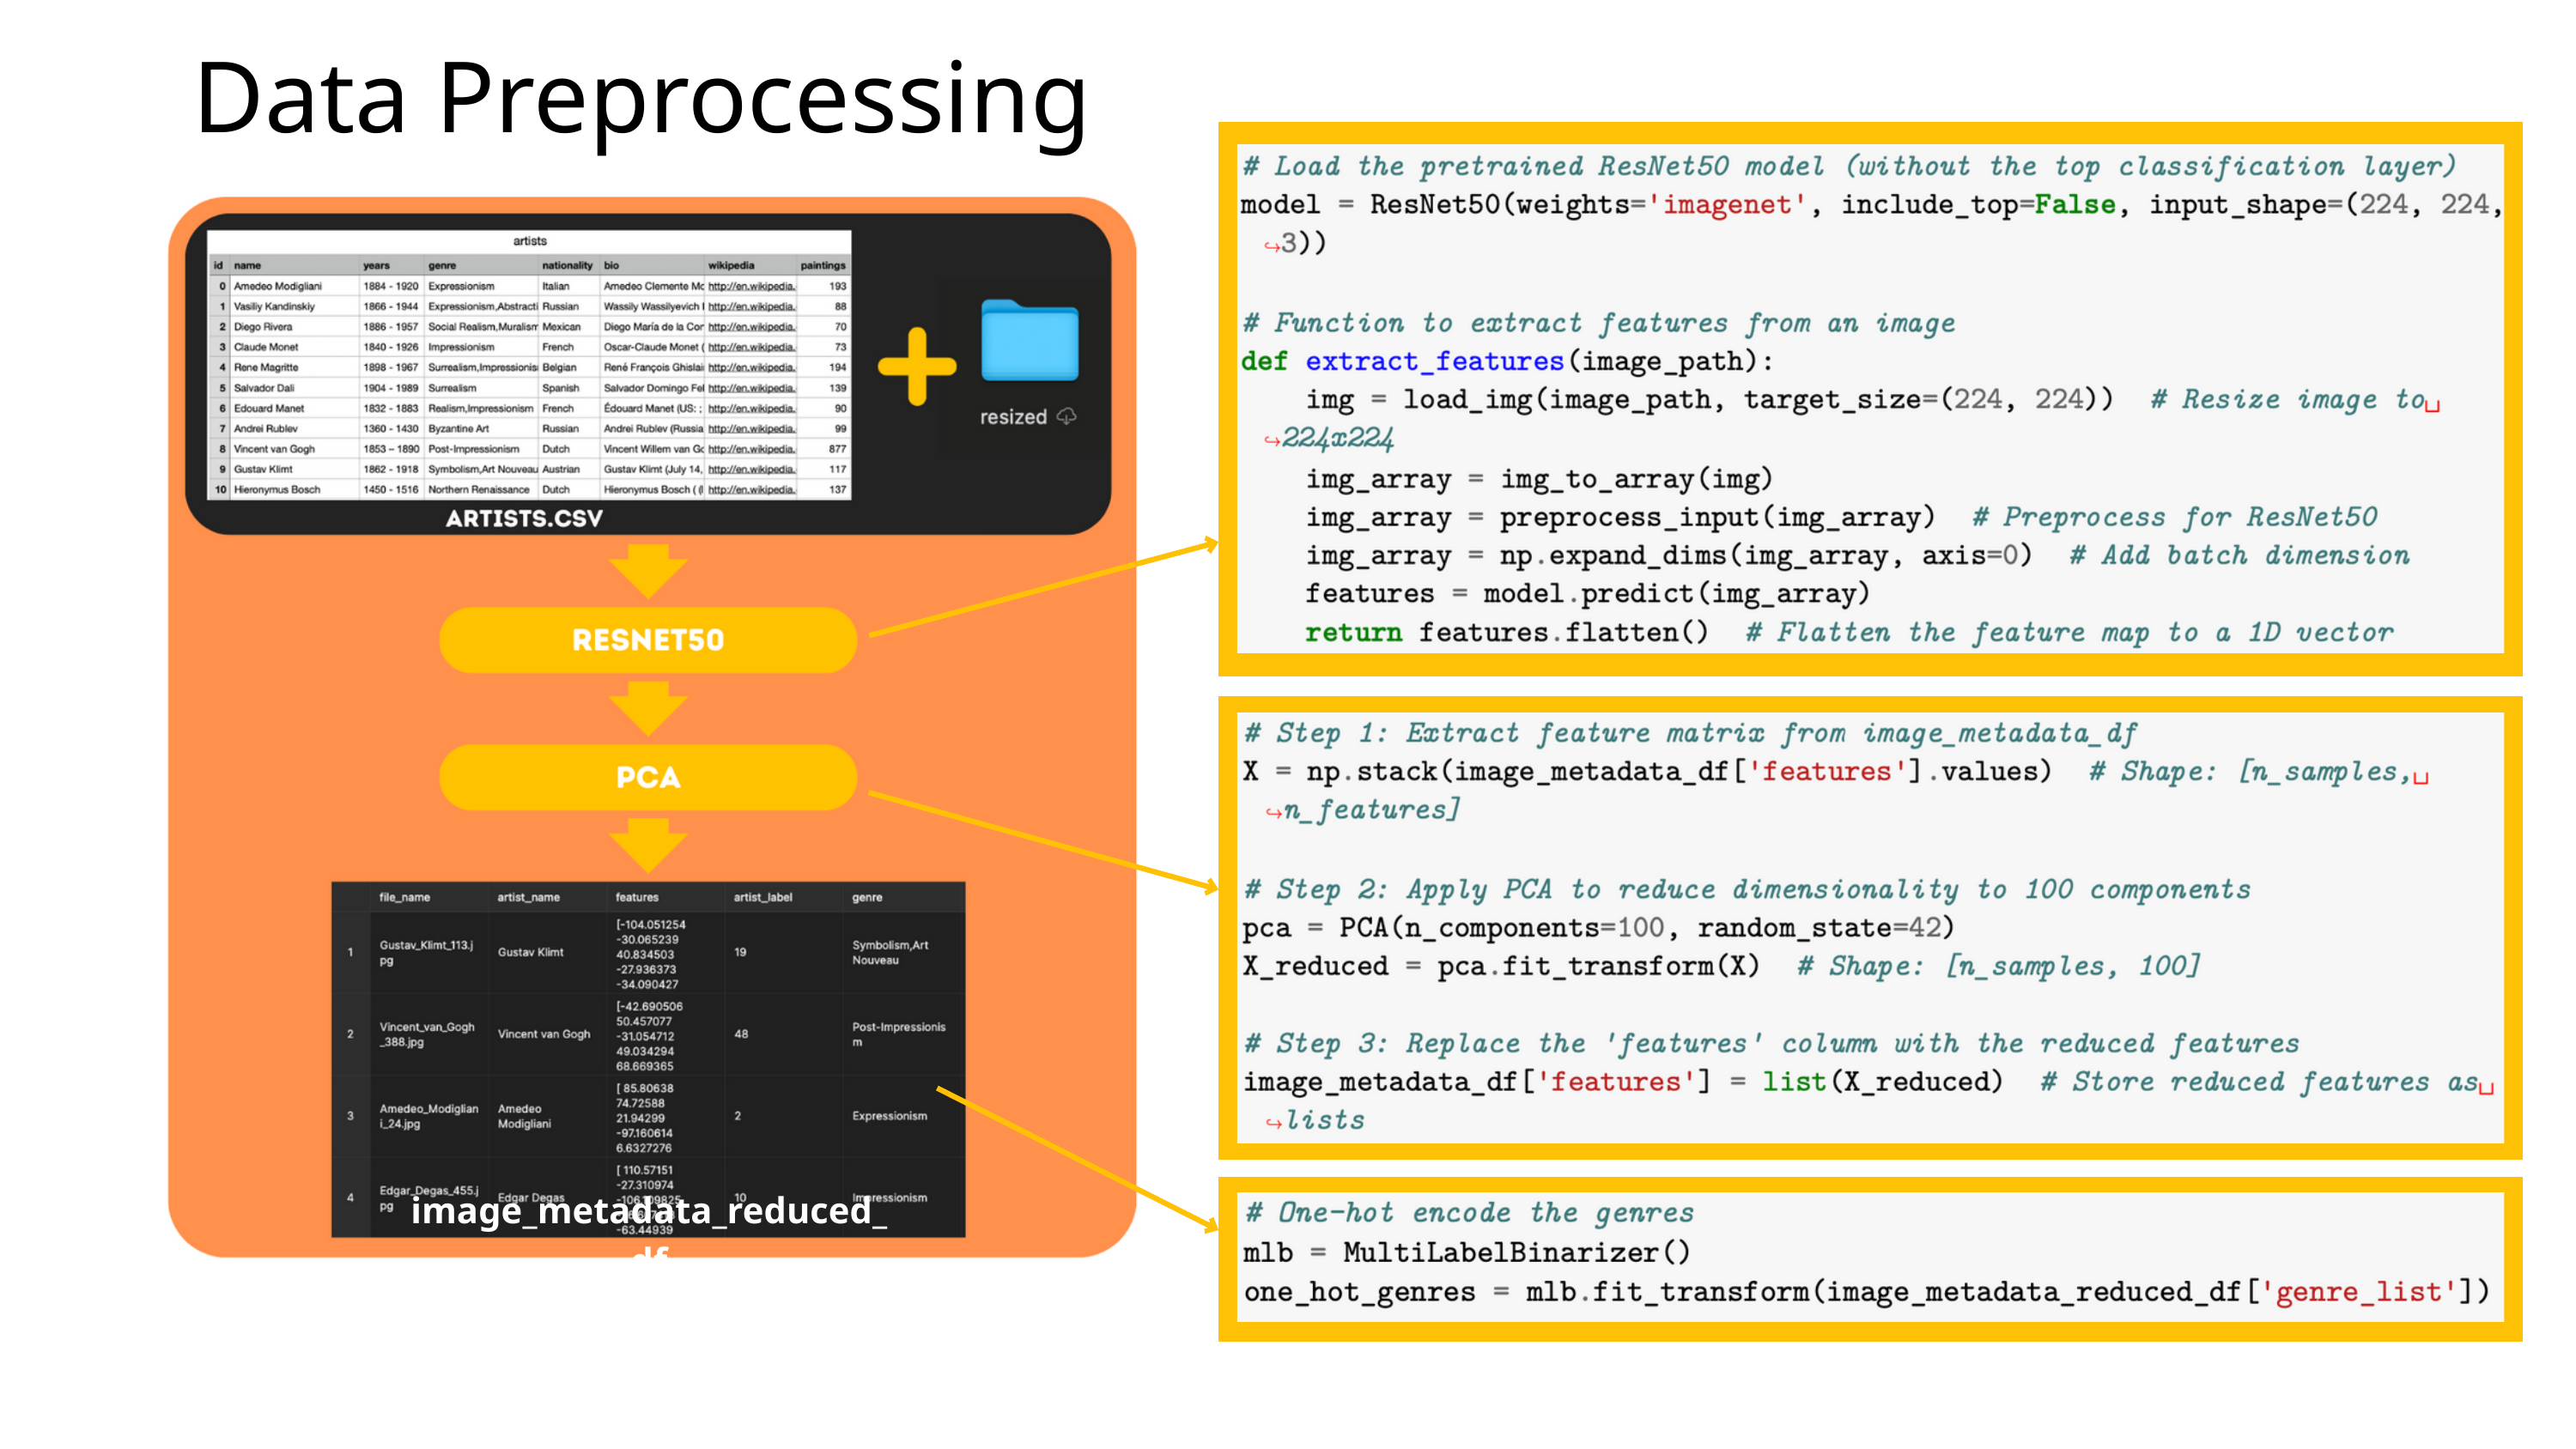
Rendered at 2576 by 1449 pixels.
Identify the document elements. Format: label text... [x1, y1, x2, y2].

text_box [159, 187, 1139, 1261]
text_box Data Preprocessing [144, 14, 1139, 152]
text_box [1218, 1176, 2524, 1342]
text_box image_metadata_reduced_df [402, 1180, 896, 1282]
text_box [1218, 695, 2524, 1160]
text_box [1218, 121, 2524, 676]
